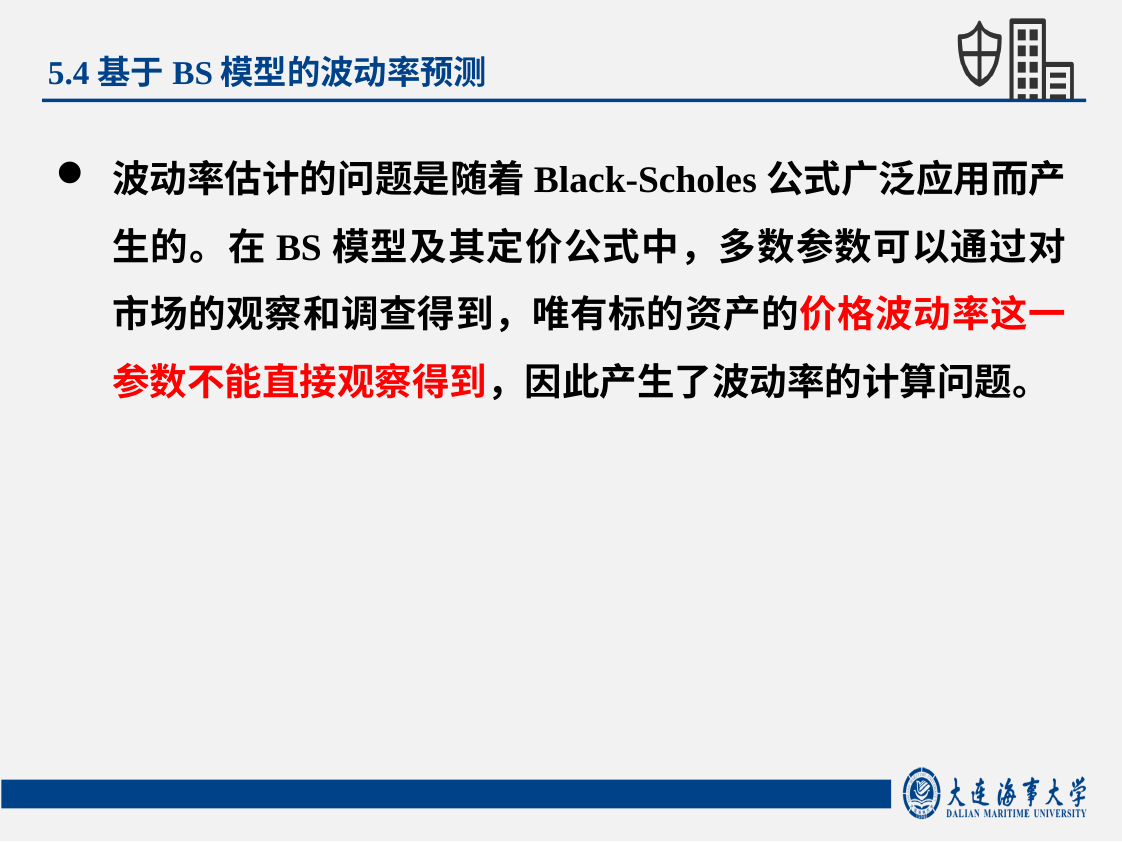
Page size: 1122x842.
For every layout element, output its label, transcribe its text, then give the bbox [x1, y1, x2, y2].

picture [902, 767, 1087, 820]
text_box 5.4基于BS模型的波动率预测 [36, 46, 499, 98]
text_box 波动率估计的问题是随着Black-Scholes公式广泛应用而产生的。在BS模型及其定价公式中，多数参数可以通过对市场的观察和调查得到，唯有标的资产的价格波动率这一参数不能直接观察得到，因此产生了波动率的计算问题。 [41, 125, 1081, 411]
picture [957, 18, 1074, 100]
